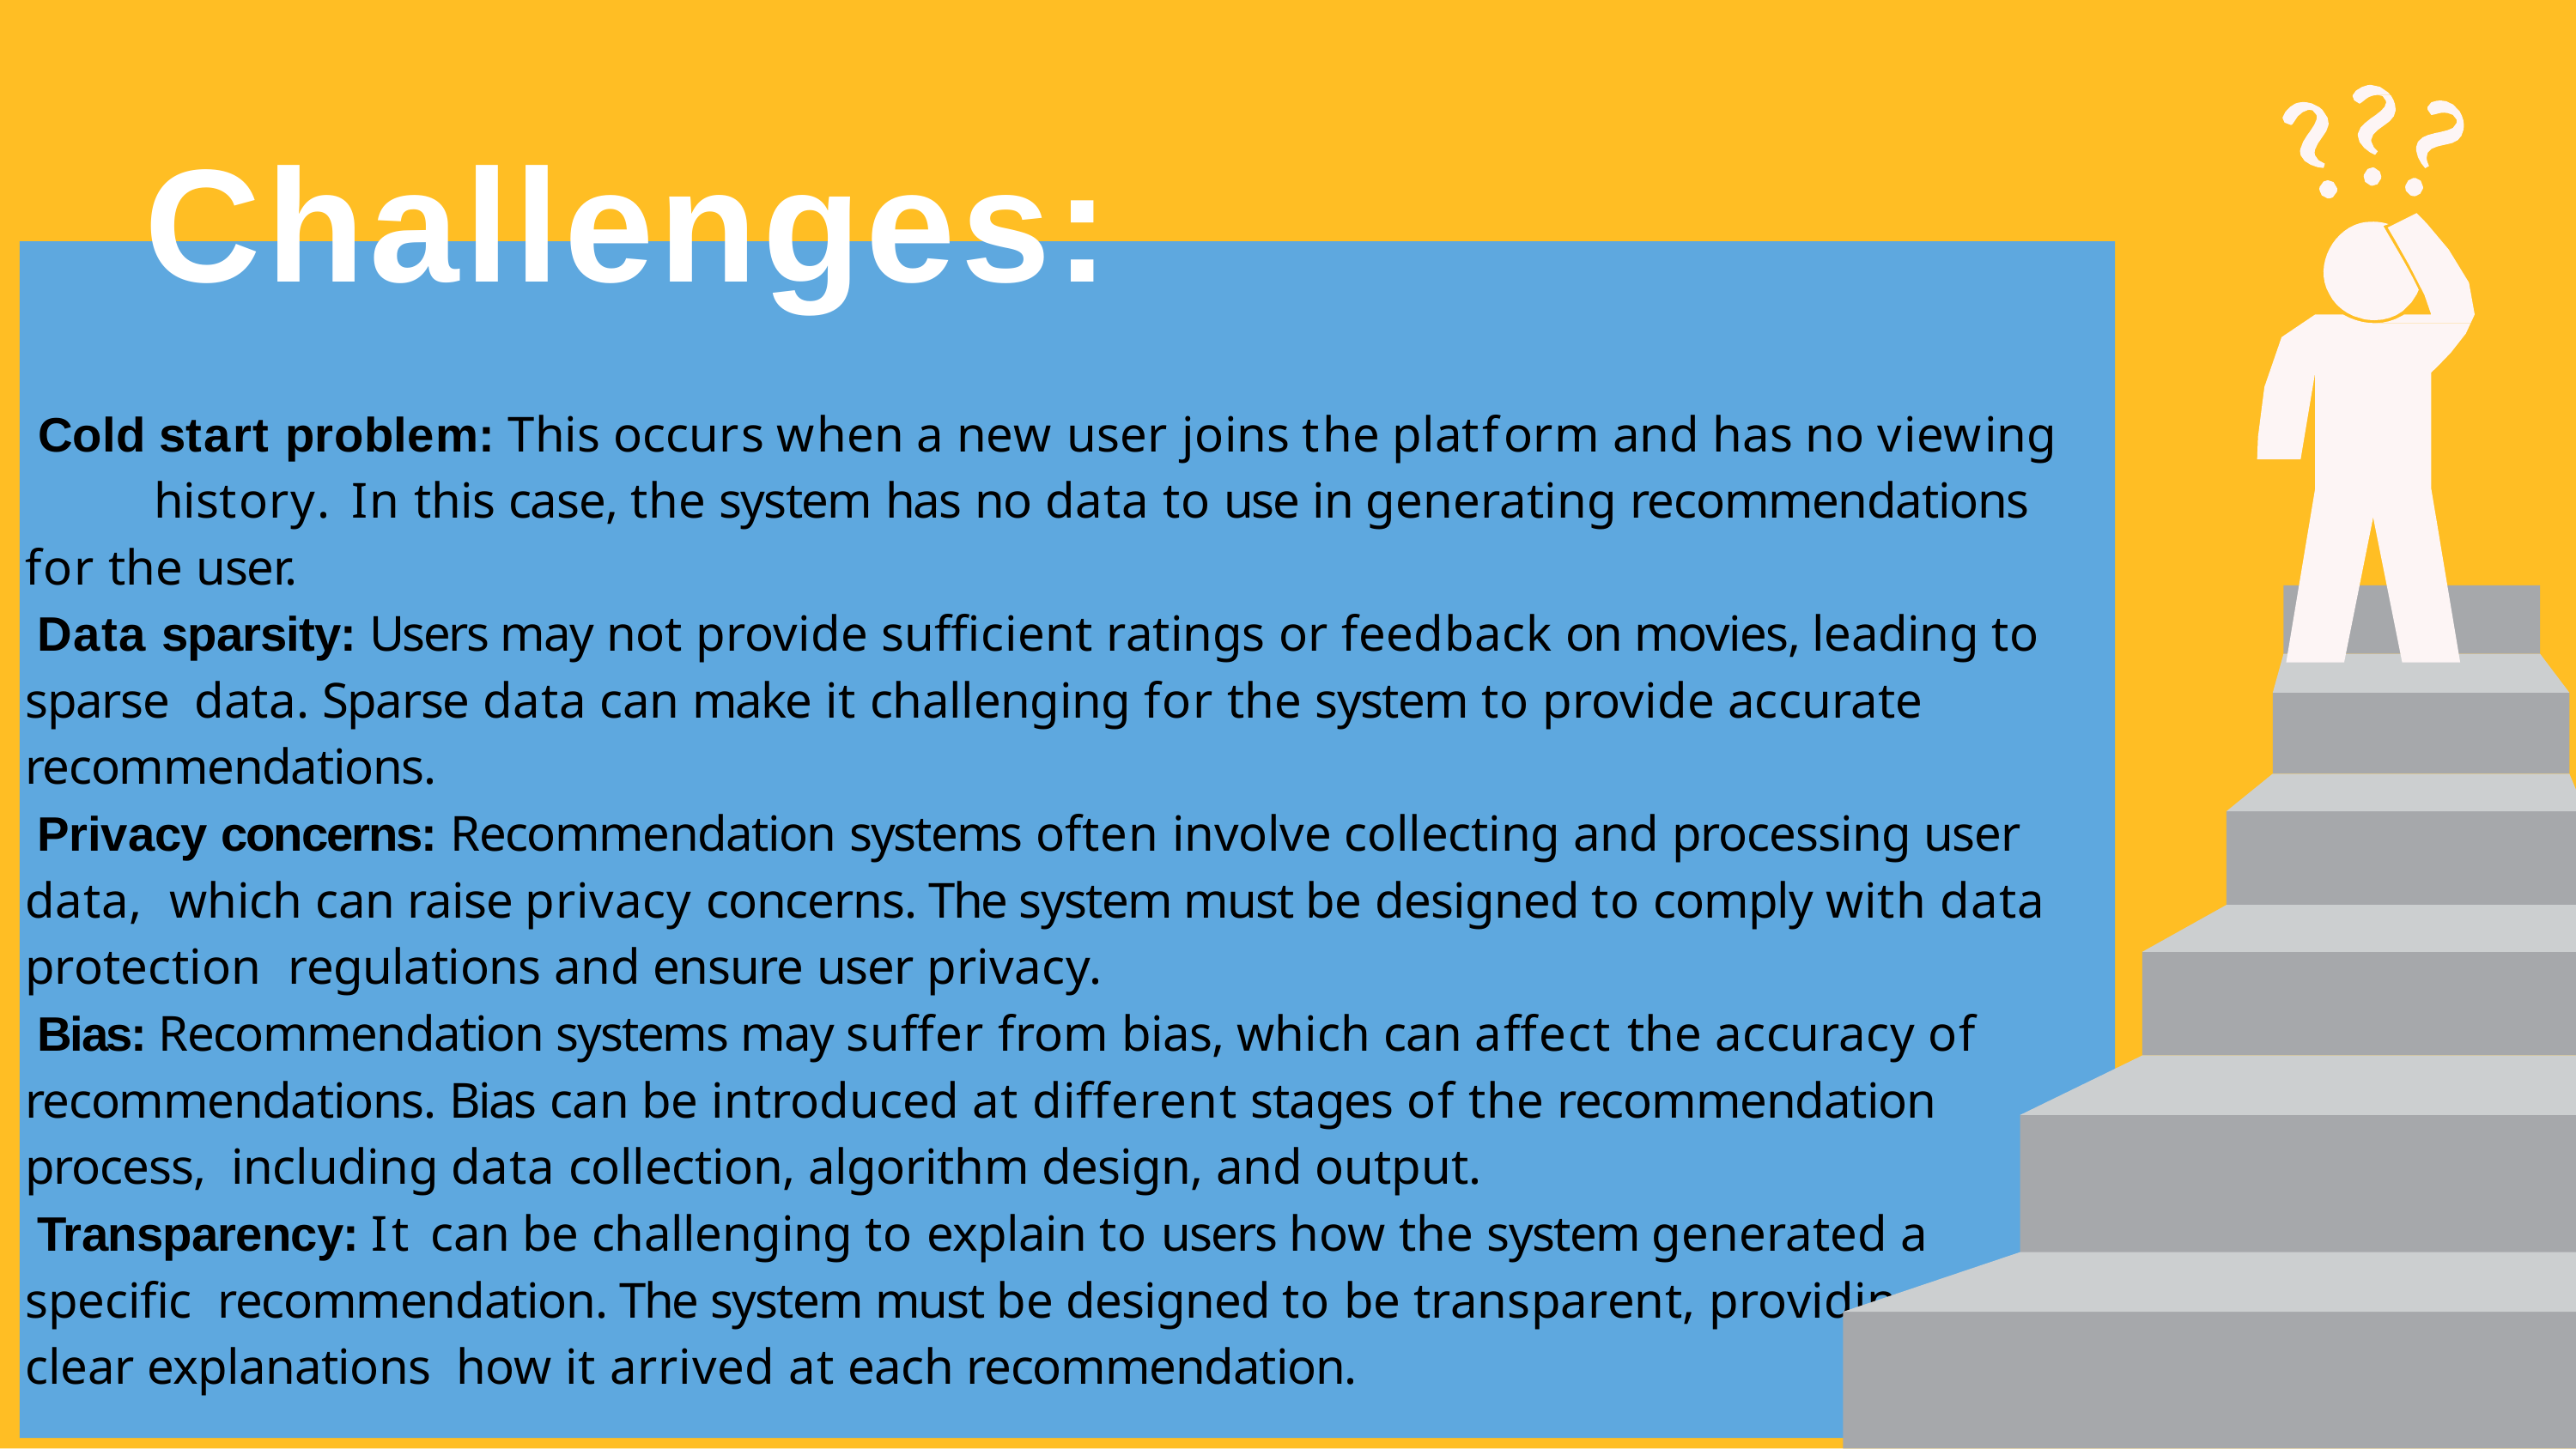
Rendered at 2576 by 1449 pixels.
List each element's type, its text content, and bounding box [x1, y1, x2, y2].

text_box [2415, 100, 2464, 168]
list Cold start problem: This occurs when a new user joins the platform and has no viewing history. In this case, the system has no data to use in generating recommendations for the user. Data sparsity: Users may not provide sufficient ratings or feedback on movies, leading to sparse data. Sparse data can make it challenging for the system to provide accurate recommendations. Privacy concerns: Recommendation systems often involve collecting and processing user data, which can raise privacy concerns. The system must be designed to comply with data protection regulations and ensure user privacy. Bias: Recommendation systems may suffer from bias, which can affect the accuracy of recommendations. Bias can be introduced at different stages of the recommendation process, including data collection, algorithm design, and output. Transparency: It can be challenging to explain to users how the system generated a specific recommendation. The system must be designed to be transparent, providing clear explanations how it arrived at each recommendation. [23, 392, 1838, 1394]
title Challenges: [143, 118, 1120, 363]
text_box [2352, 84, 2396, 155]
text_box [19, 241, 1838, 1439]
text_box [2363, 167, 2382, 186]
text_box [2319, 179, 2337, 199]
text_box [2282, 101, 2329, 168]
text_box [0, 0, 2576, 1449]
text_box [2405, 178, 2423, 197]
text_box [1843, 212, 2576, 1449]
